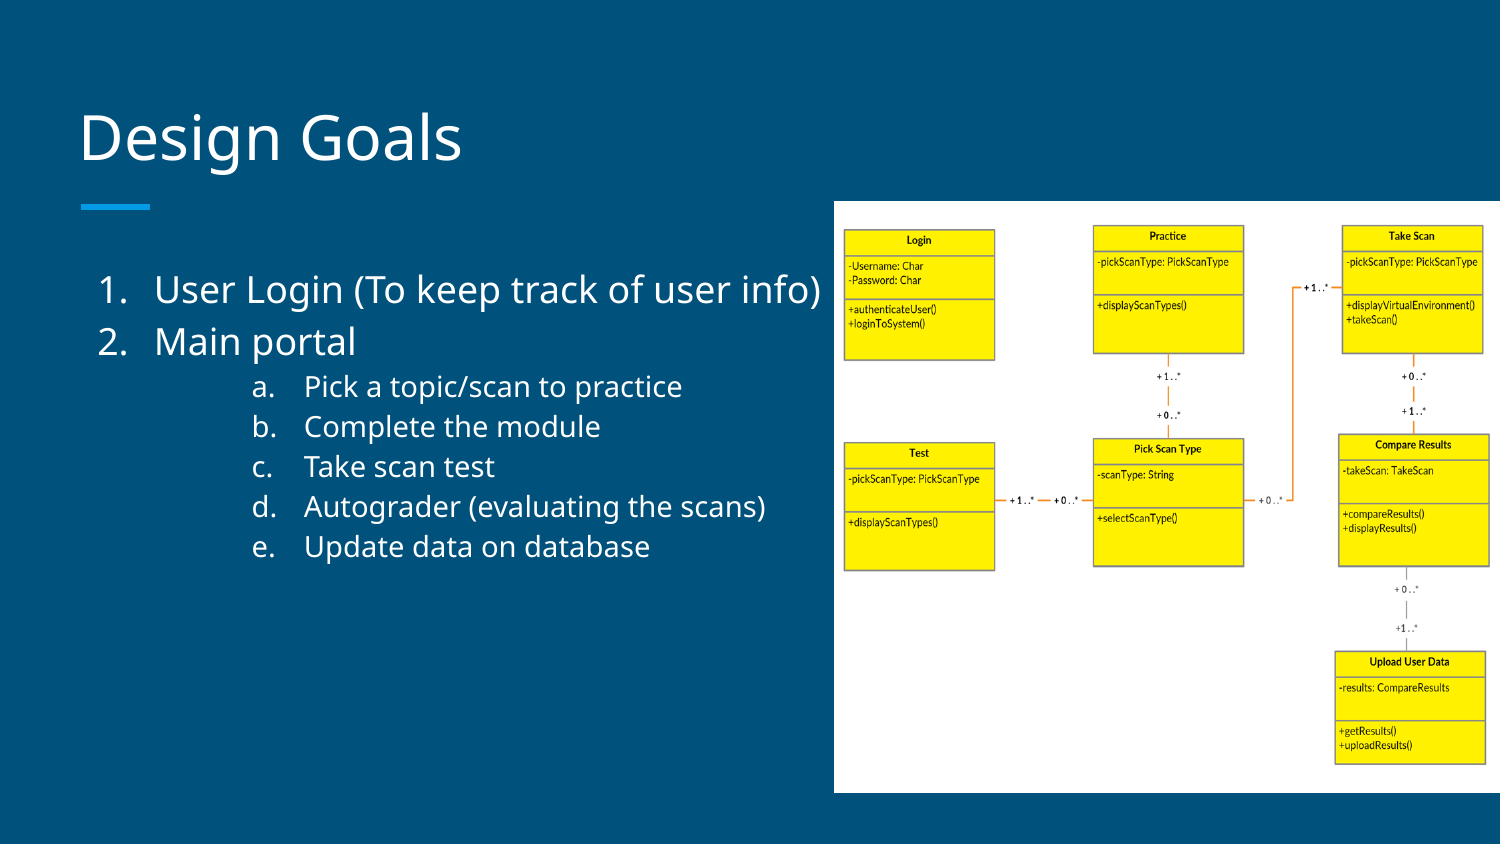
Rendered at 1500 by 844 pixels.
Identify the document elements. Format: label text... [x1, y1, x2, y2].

title Design Goals [63, 75, 1437, 188]
list User Login (To keep track of user info) Main portal Pick a topic/scan to practice Complete the module Take scan test Autograder (evaluating the scans) Update data on database [63, 244, 828, 770]
picture [835, 202, 1500, 792]
